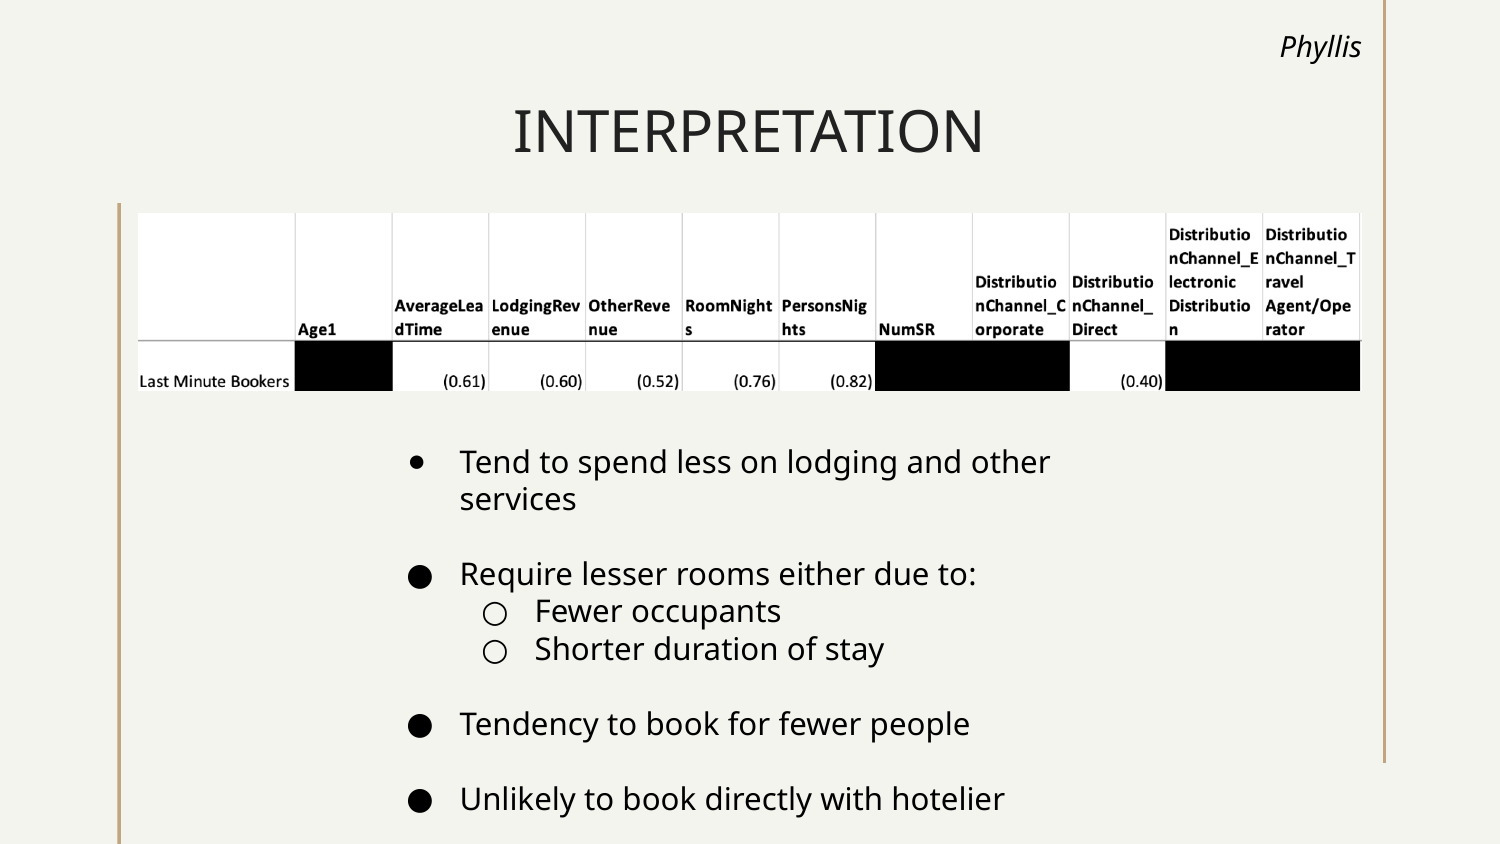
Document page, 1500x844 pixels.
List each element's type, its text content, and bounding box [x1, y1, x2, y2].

text_box Phyllis [1177, 13, 1464, 79]
title INTERPRETATION [116, 90, 1383, 169]
text_box Tend to spend less on lodging and other services Require lesser rooms either due to: Fewer occupants Shorter duration of stay Tendency to book for fewer people Unlikely to book directly with hotelier [369, 426, 1131, 832]
picture [138, 213, 1362, 391]
